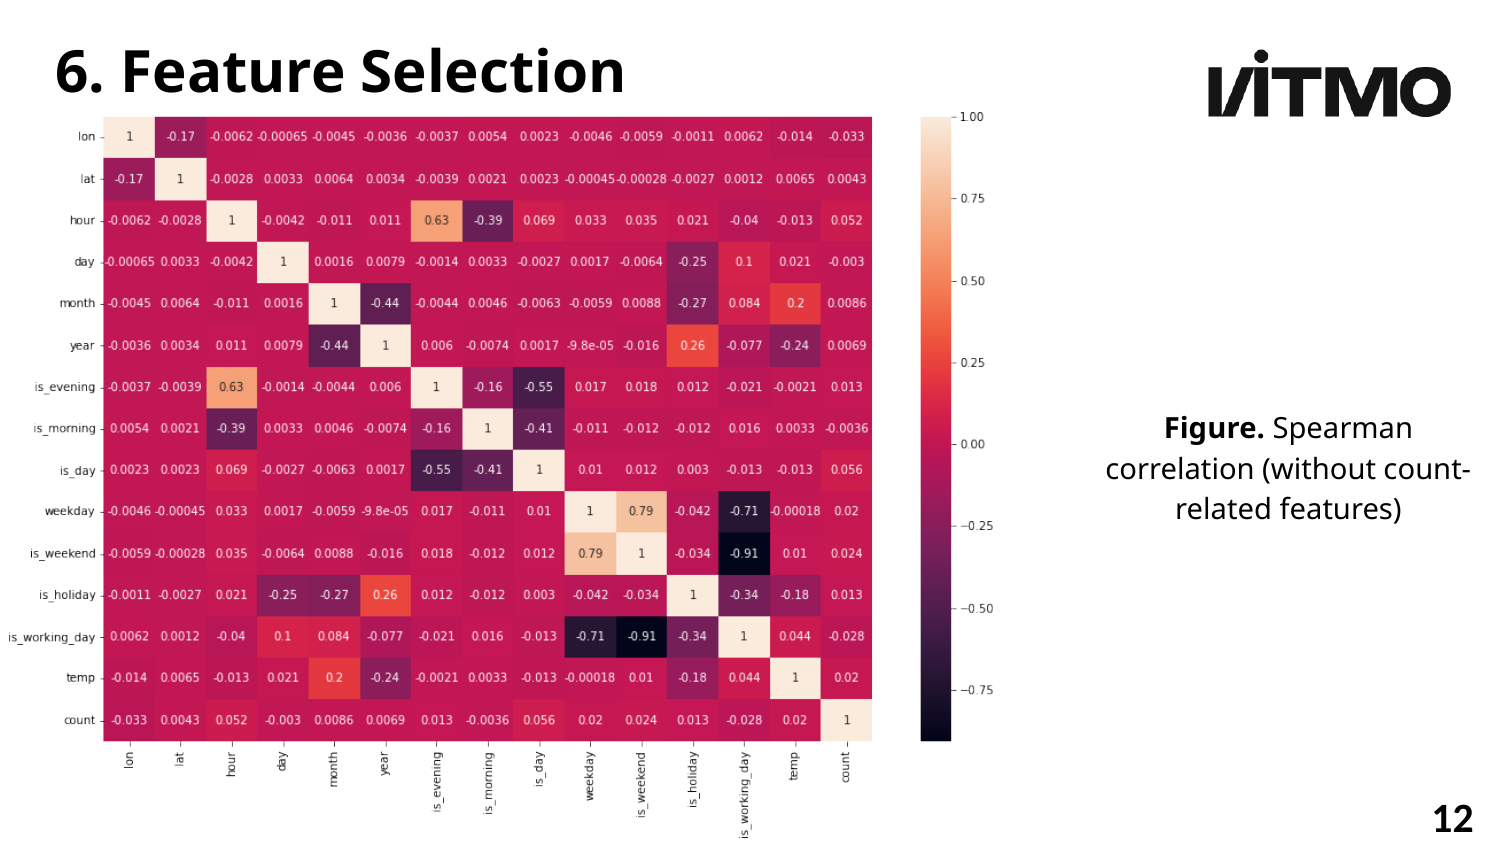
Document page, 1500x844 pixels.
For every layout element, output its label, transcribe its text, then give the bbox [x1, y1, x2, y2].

text_box Figure. Spearman correlation (without count-related features) [1082, 389, 1495, 541]
picture [0, 0, 1500, 844]
text_box 12 [1416, 783, 1495, 844]
text_box 6. Feature Selection [40, 11, 1152, 128]
